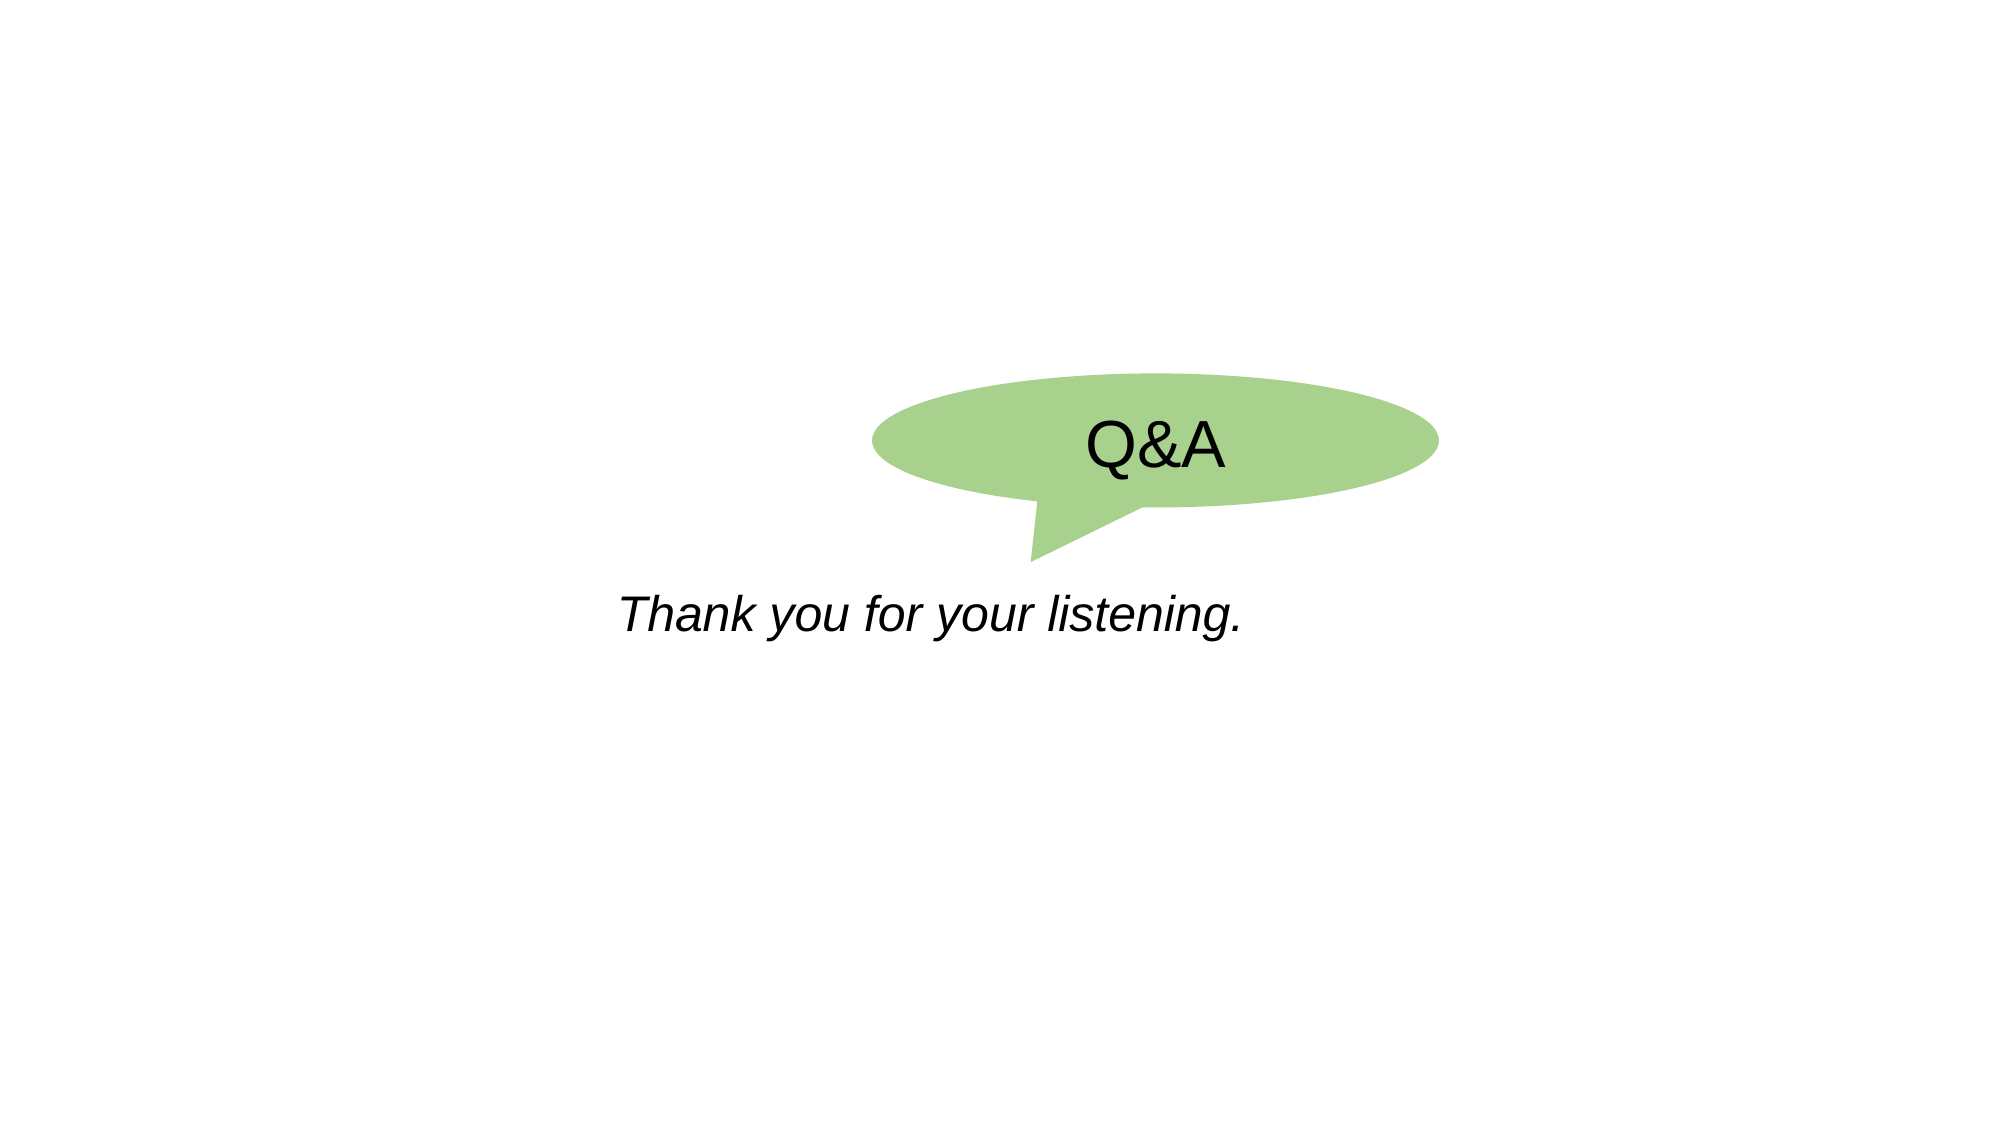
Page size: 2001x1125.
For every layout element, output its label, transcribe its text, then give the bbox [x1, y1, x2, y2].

text_box Thank you for your listening. [602, 574, 1260, 649]
text_box Q&A [872, 373, 1439, 563]
